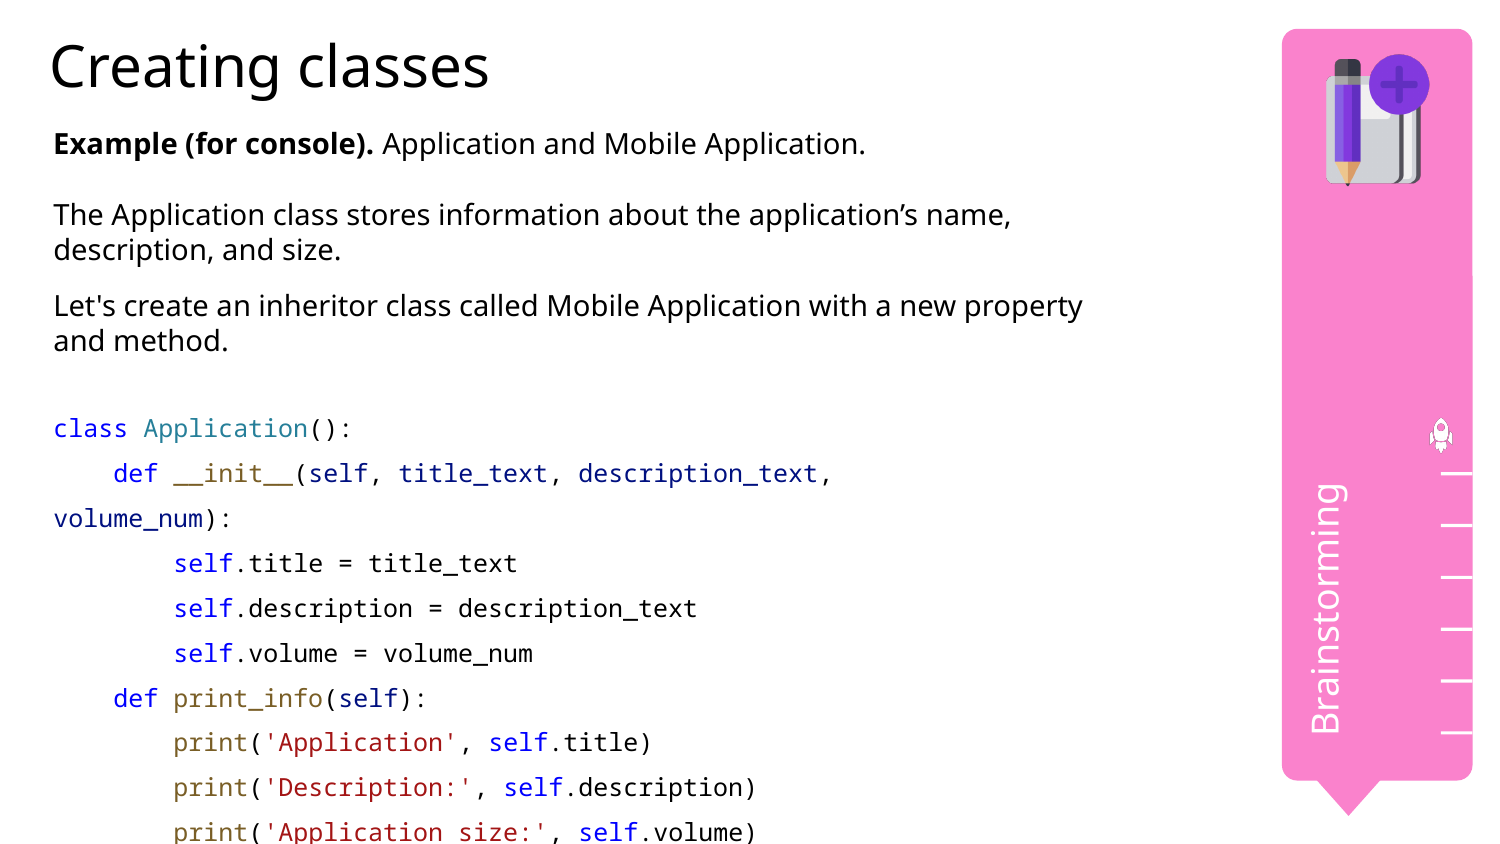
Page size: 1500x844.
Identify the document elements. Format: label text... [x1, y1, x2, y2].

text_box Example (for console). Application and Mobile Application. [38, 110, 1226, 182]
text_box class Application(): def __init__(self, title_text, description_text, volume_num): self.title = title_text self.description = description_text self.volume = volume_num def print_info(self): print('Application', self.title) print('Description:', self.description) print('Application size:', self.volume) [38, 382, 1023, 816]
picture [1423, 412, 1459, 459]
text_box The Application class stores information about the application’s name, description, and size. Let's create an inheritor class called Mobile Application with a new property and method. [38, 181, 1139, 301]
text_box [1281, 28, 1473, 817]
text_box Creating classes [49, 28, 1237, 113]
picture [1290, 38, 1464, 202]
